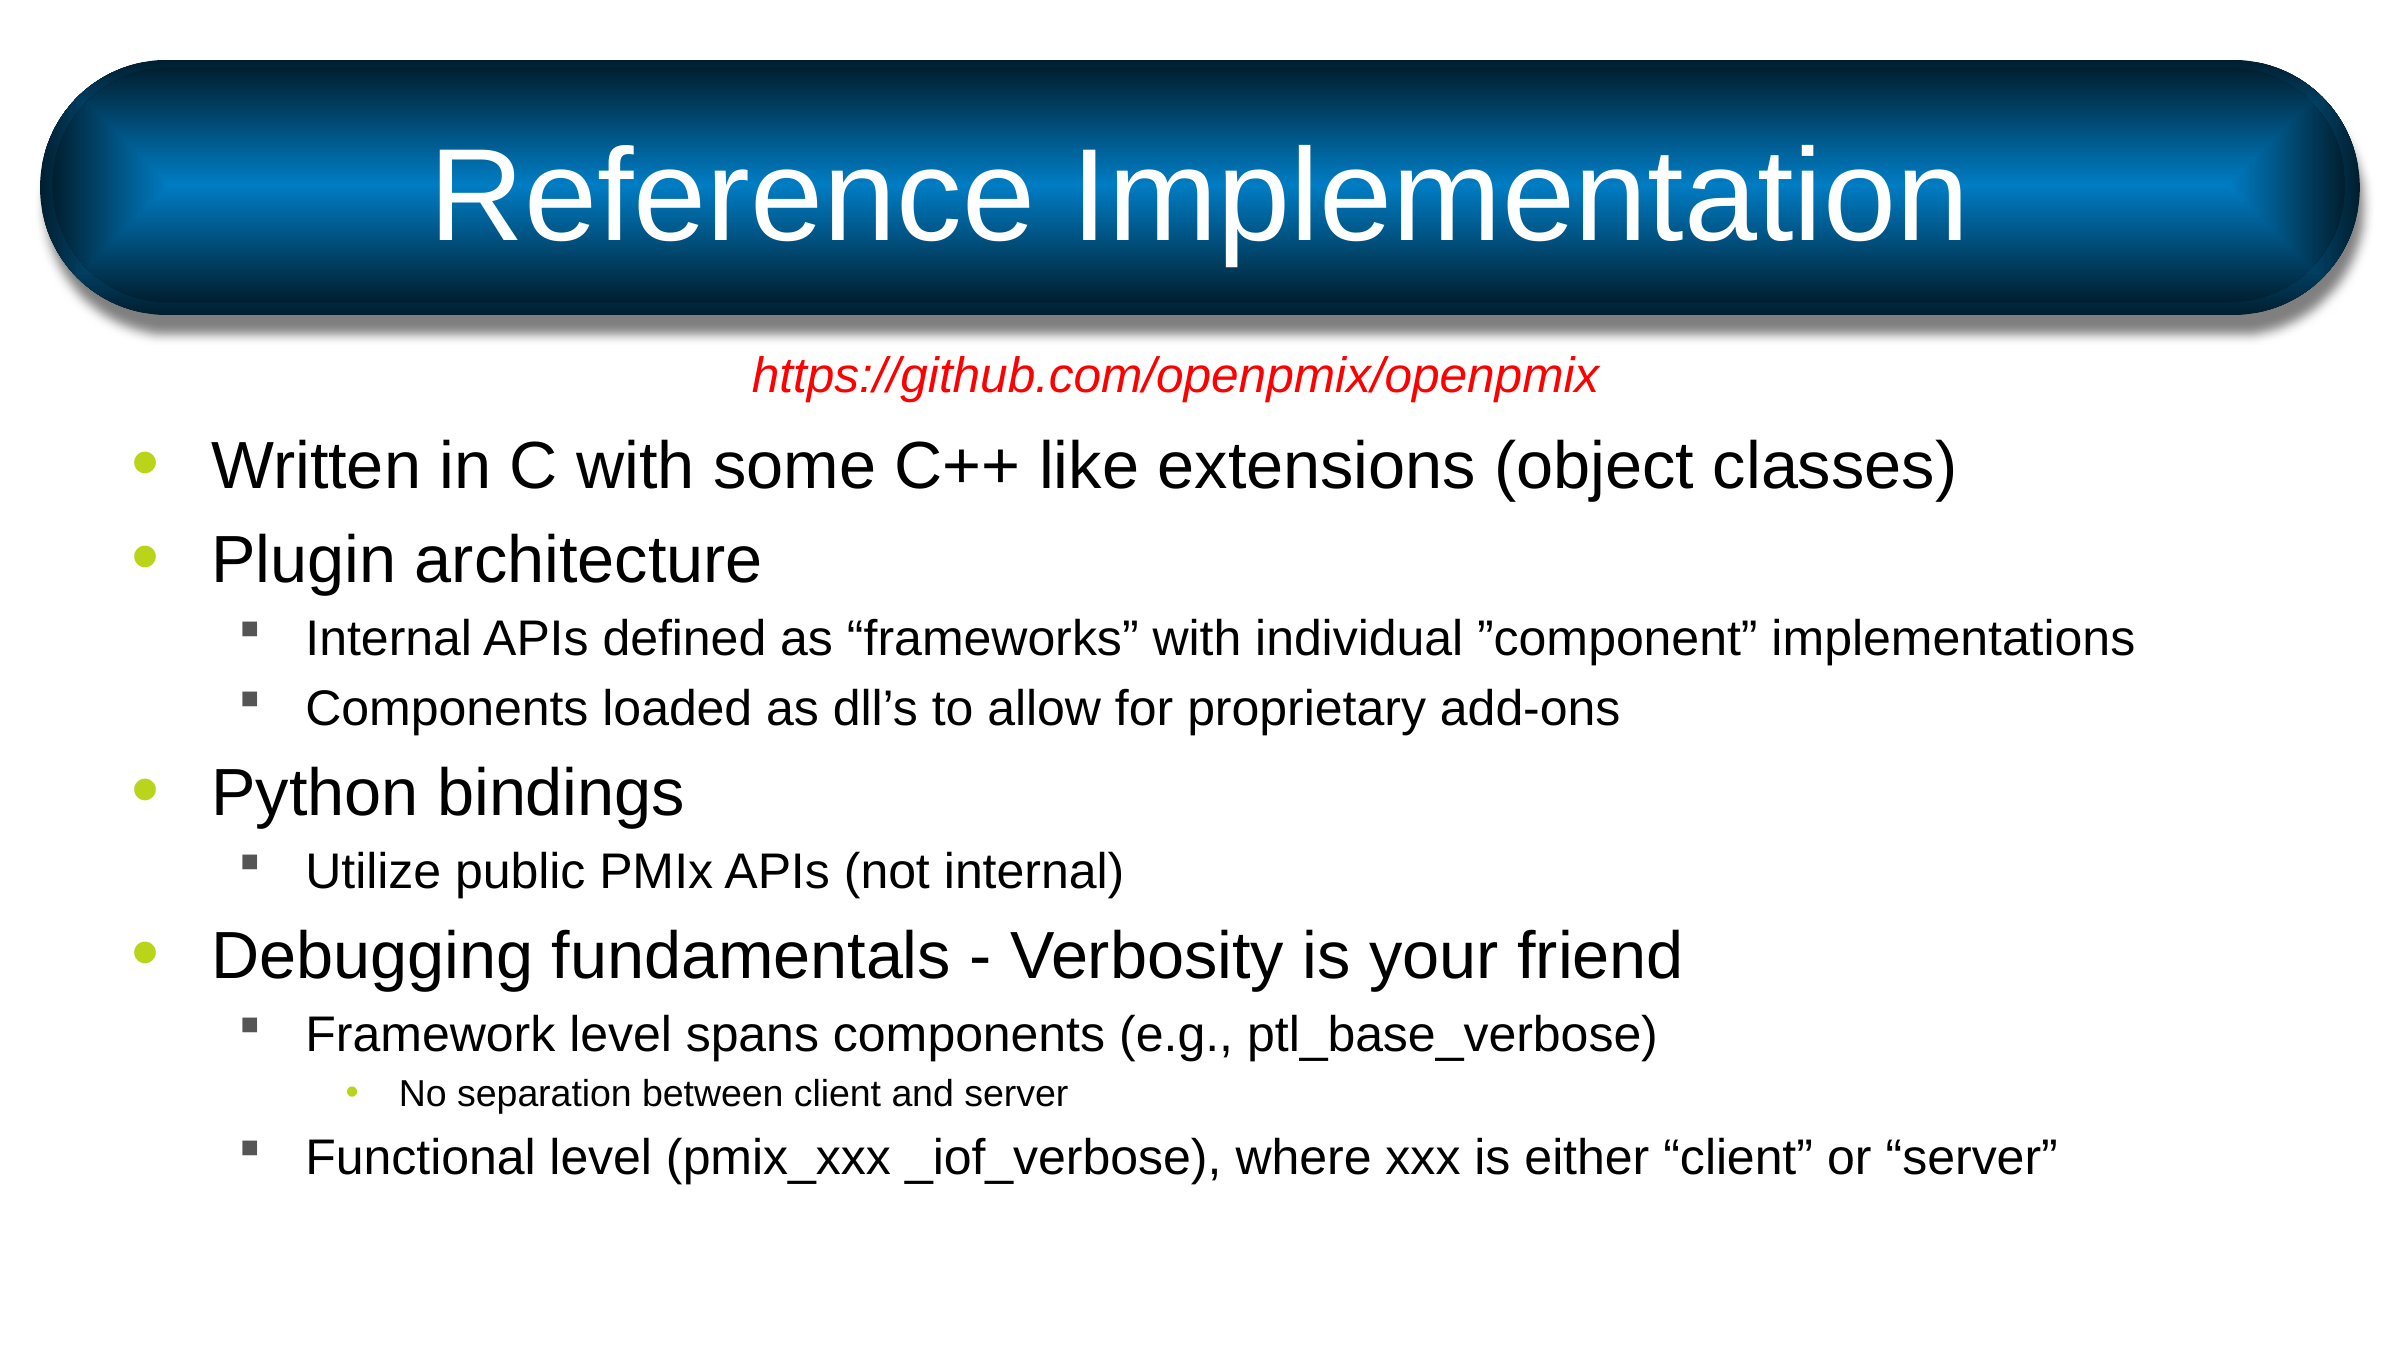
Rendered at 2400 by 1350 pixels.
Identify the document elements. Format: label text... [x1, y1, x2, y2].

title Reference Implementation [179, 75, 2221, 300]
list Written in C with some C++ like extensions (object classes) Plugin architecture Internal APIs defined as “frameworks” with individual ”component” implementations Components loaded as dll’s to allow for proprietary add-ons Python bindings Utilize public PMIx APIs (not internal) Debugging fundamentals - Verbosity is your friend Framework level spans components (e.g., ptl_base_verbose) No separation between client and server Functional level (pmix_xxx _iof_verbose), where xxx is either “client” or “server” [109, 411, 2291, 1310]
text_box https://github.com/openpmix/openpmix [737, 336, 1614, 411]
